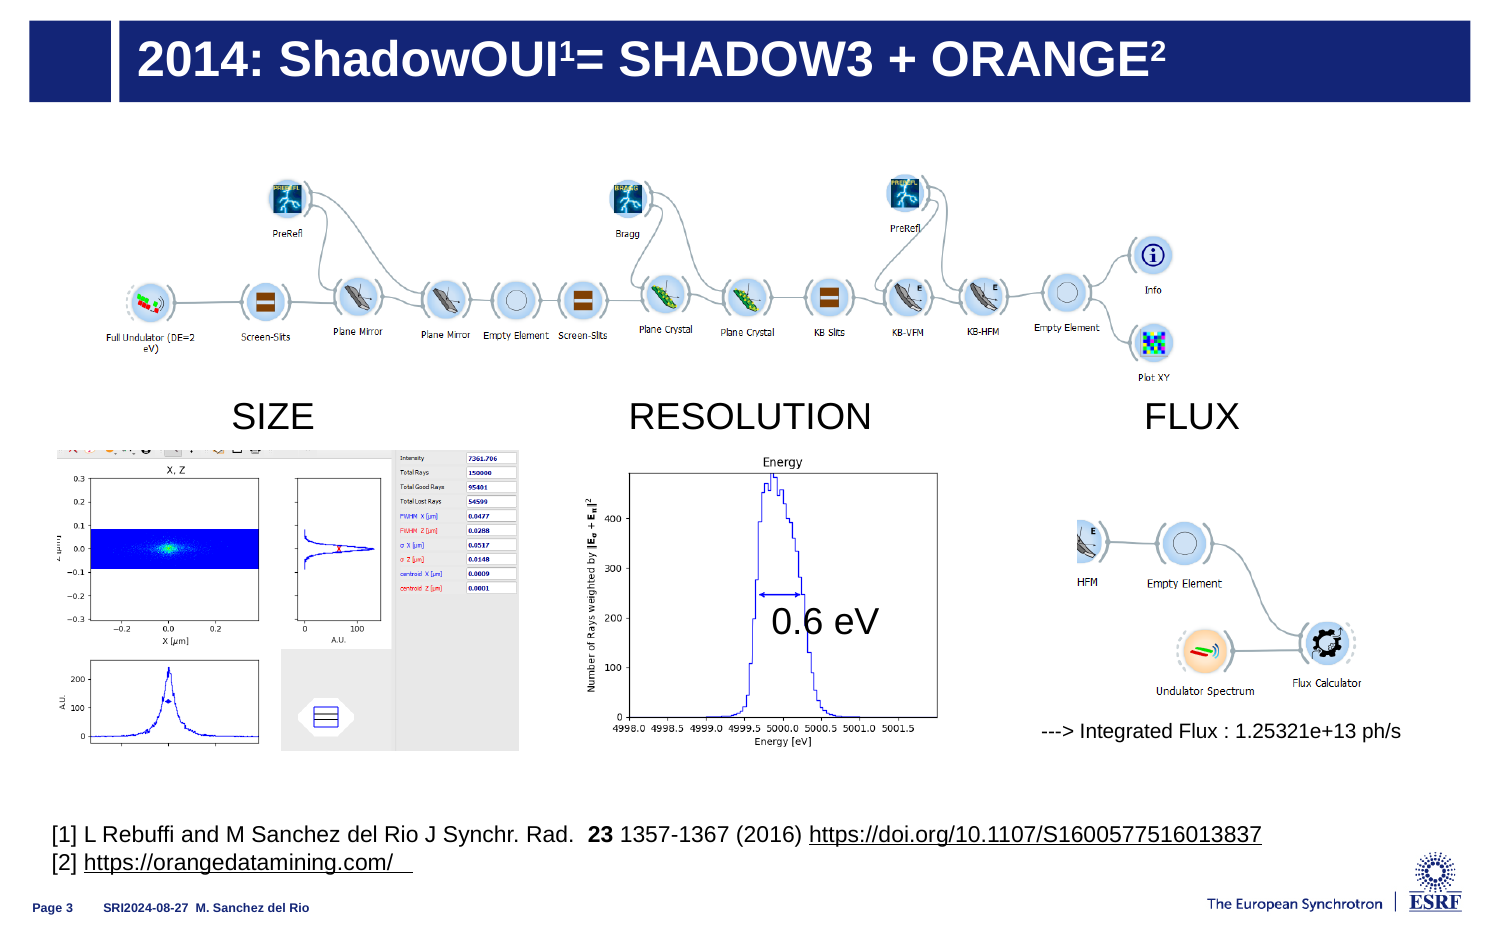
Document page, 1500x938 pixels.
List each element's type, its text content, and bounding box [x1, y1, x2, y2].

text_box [57, 384, 1419, 753]
picture [88, 164, 1185, 384]
footer SRI2024-08-27 M. Sanchez del Rio [103, 886, 1108, 916]
picture [1175, 831, 1500, 938]
title 2014: ShadowOUI1= SHADOW3 + ORANGE2 [119, 20, 1471, 103]
text_box [1] L Rebuffi and M Sanchez del Rio J Synchr. Rad. 23 1357-1367 (2016) https://doi.org/10.1107/S1600577516013837 [2] https://orangedatamining.com/ [36, 812, 1317, 882]
slide_number Page 3 [32, 886, 101, 916]
